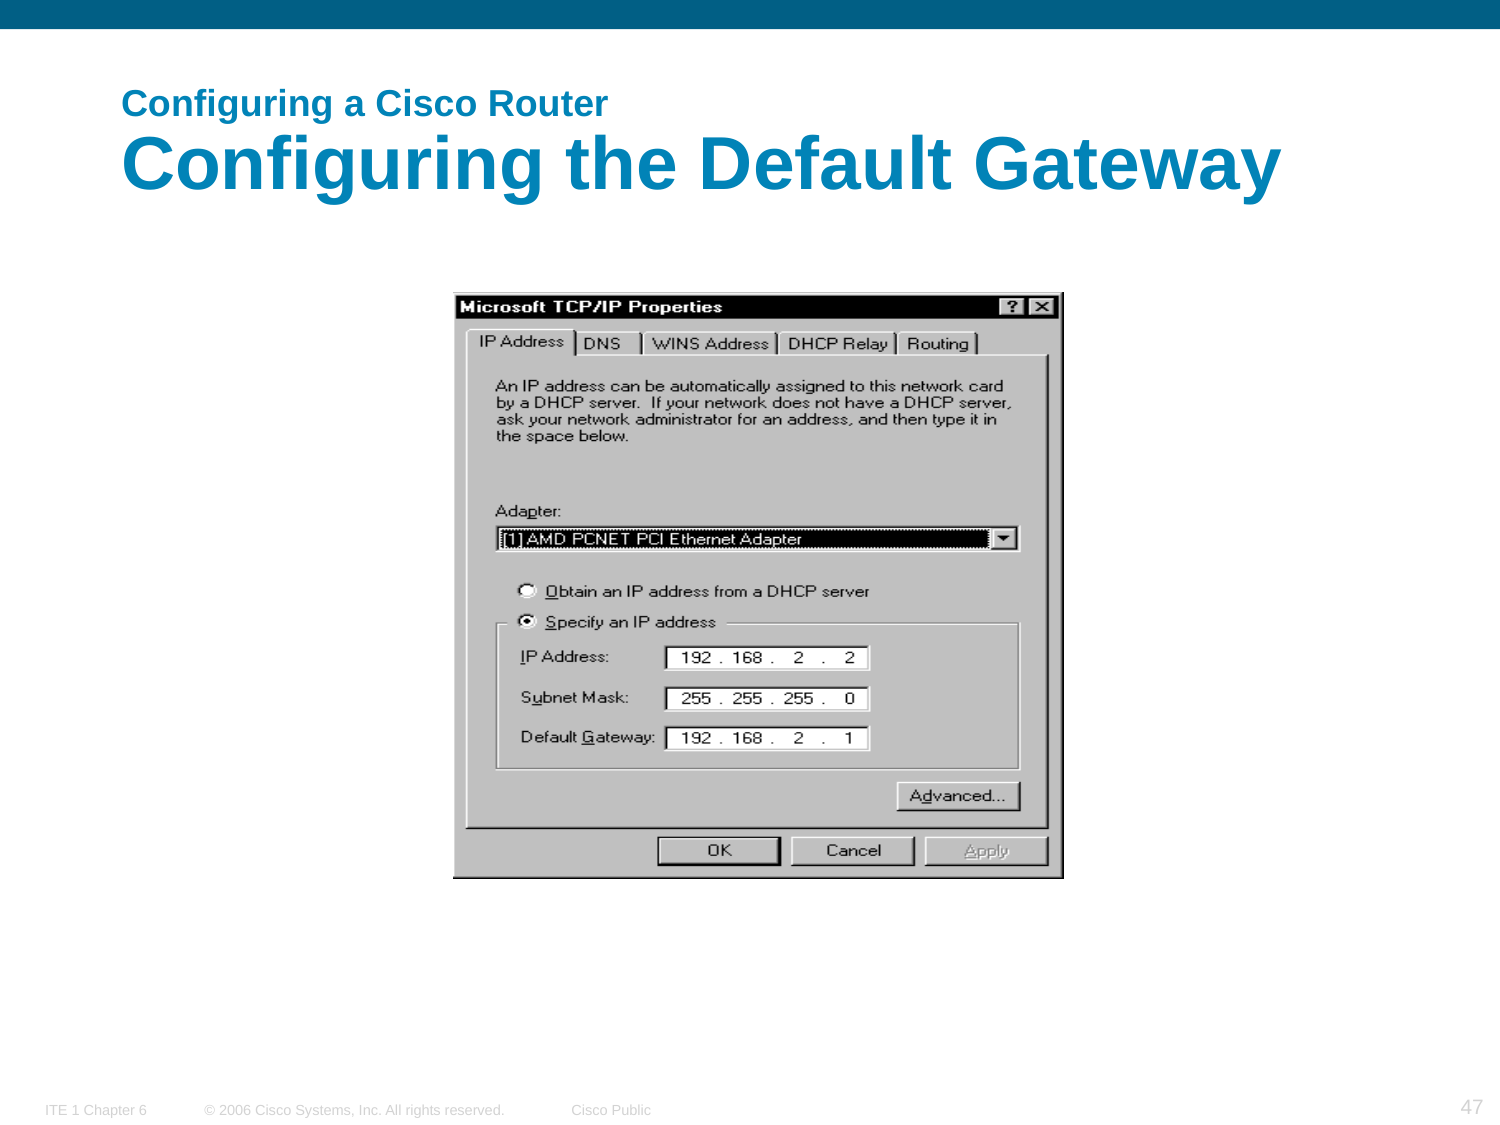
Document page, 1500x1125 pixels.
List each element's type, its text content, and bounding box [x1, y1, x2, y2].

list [107, 291, 1411, 879]
title Configuring a Cisco Router Configuring the Default Gateway [107, 75, 1444, 213]
